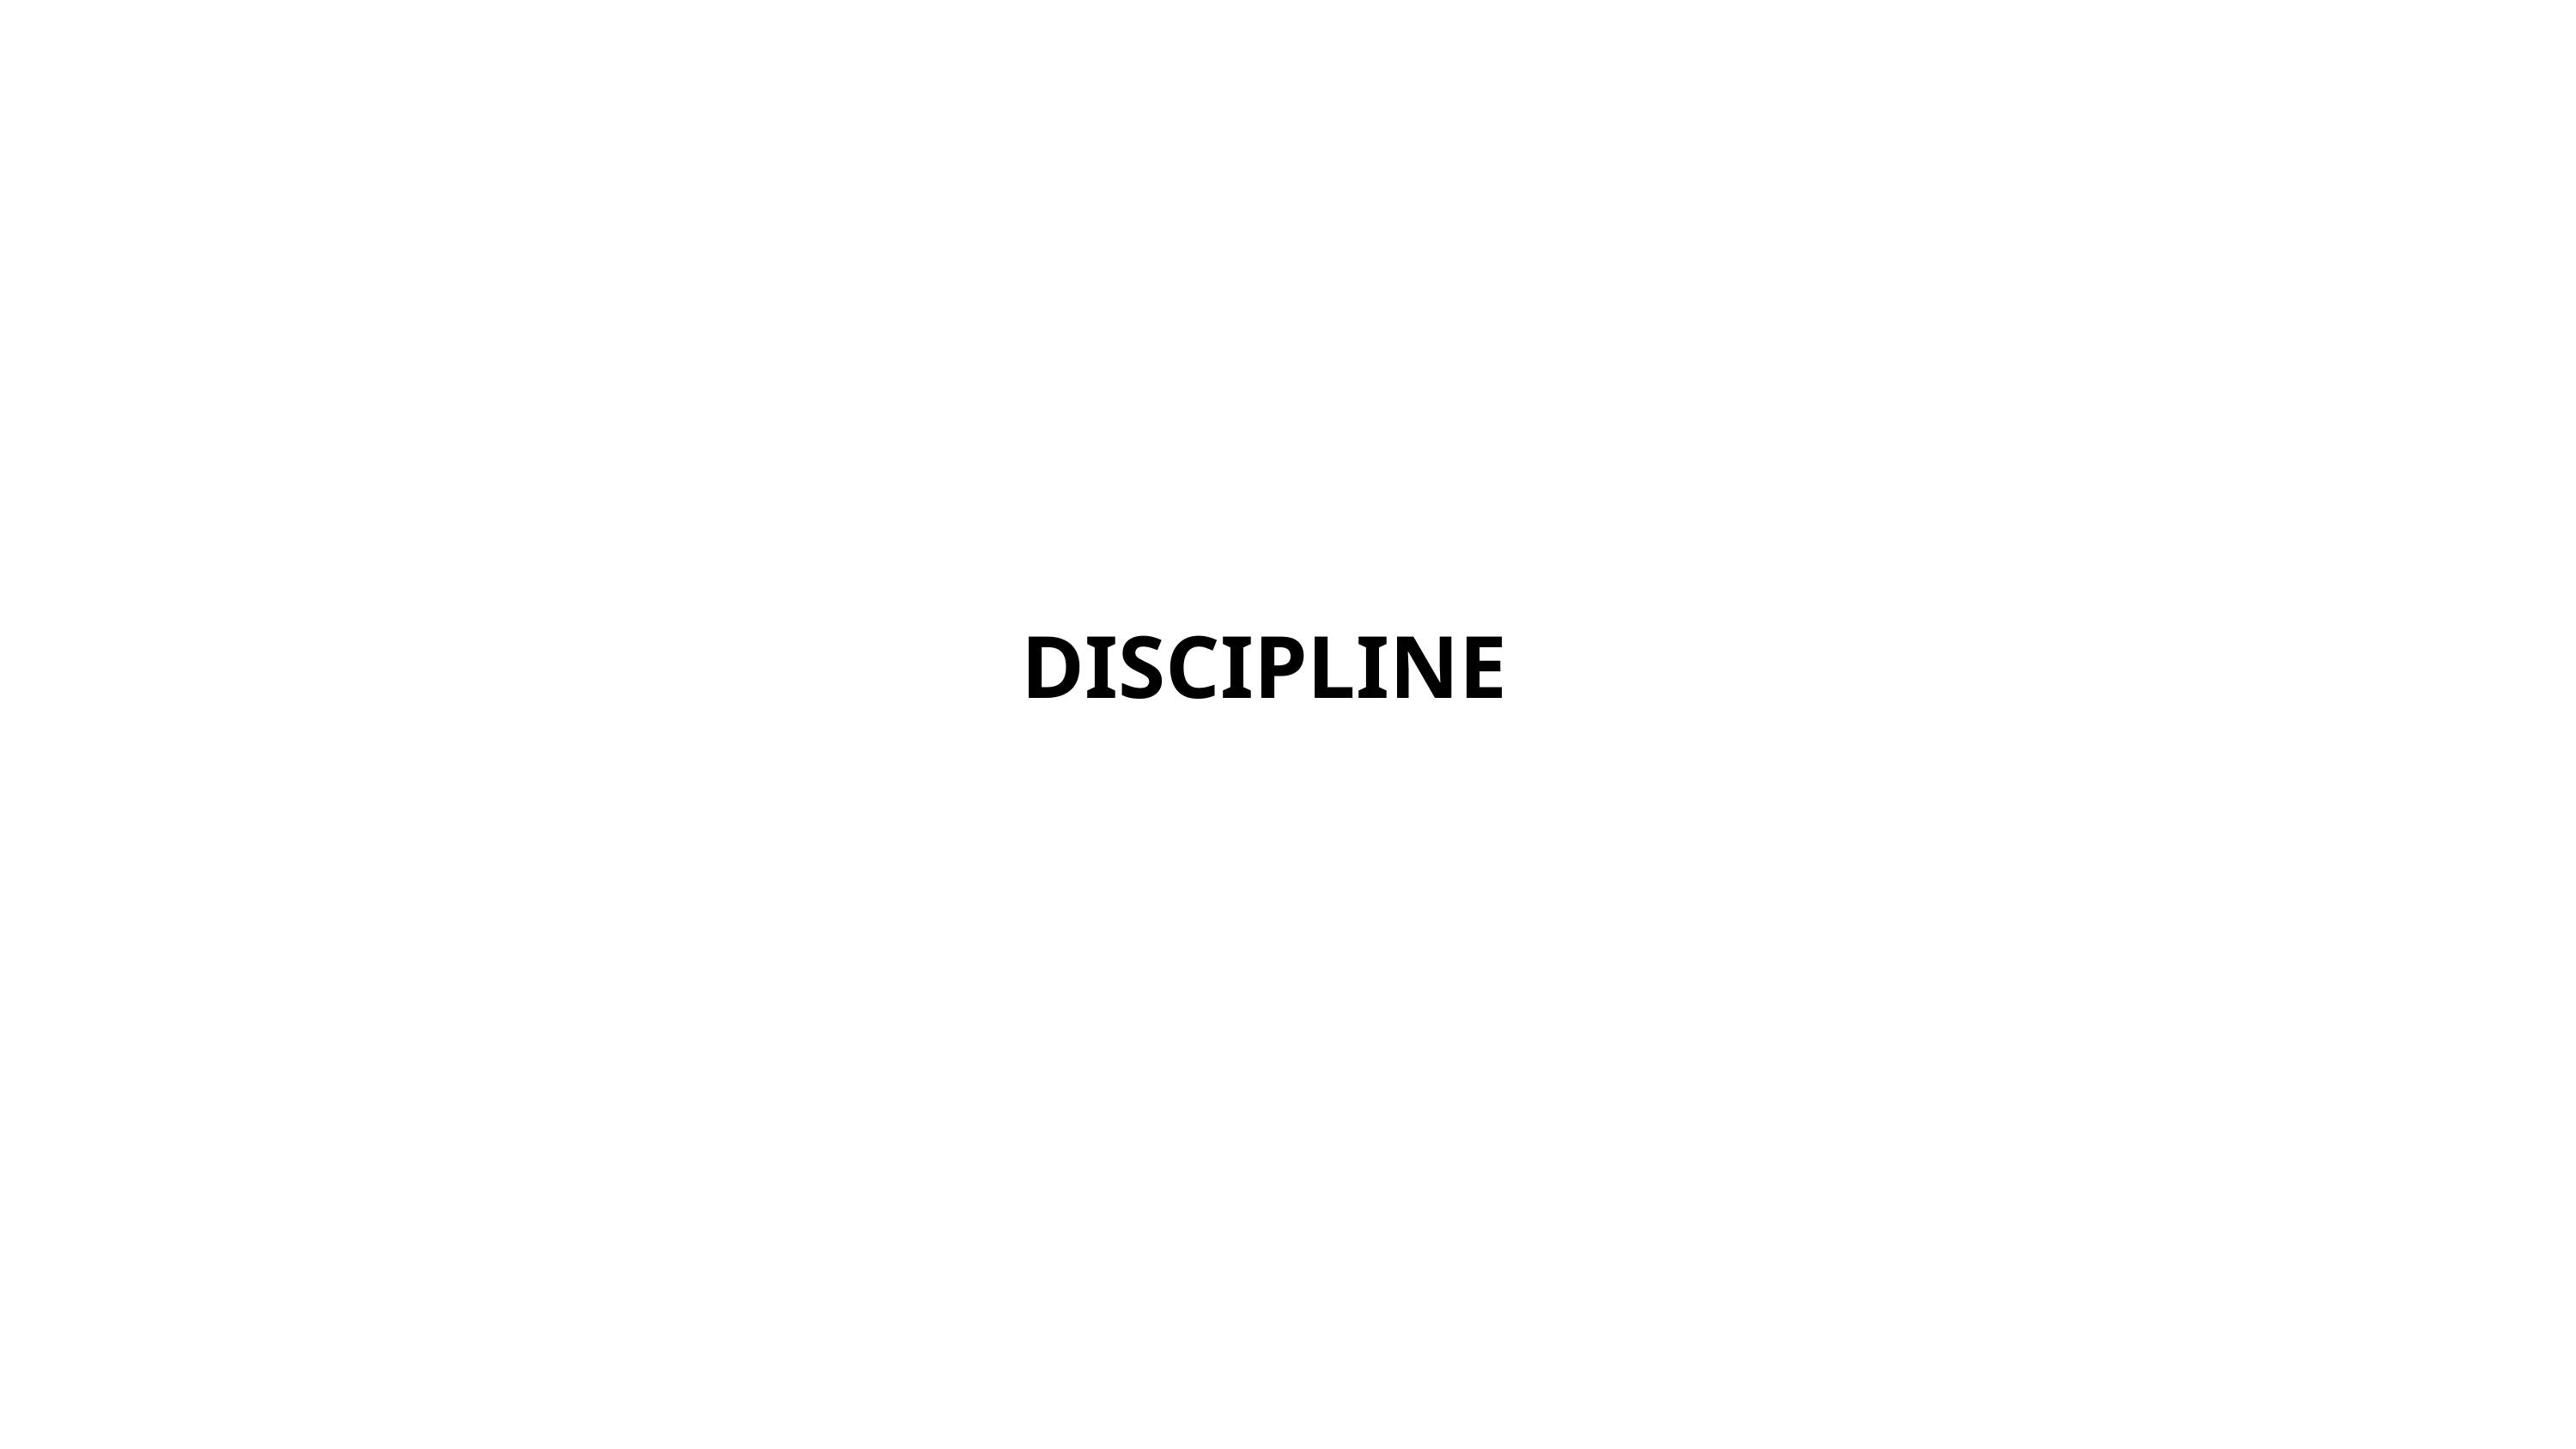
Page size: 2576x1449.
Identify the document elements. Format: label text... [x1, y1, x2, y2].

text_box DISCIPLINE [1009, 606, 1686, 722]
